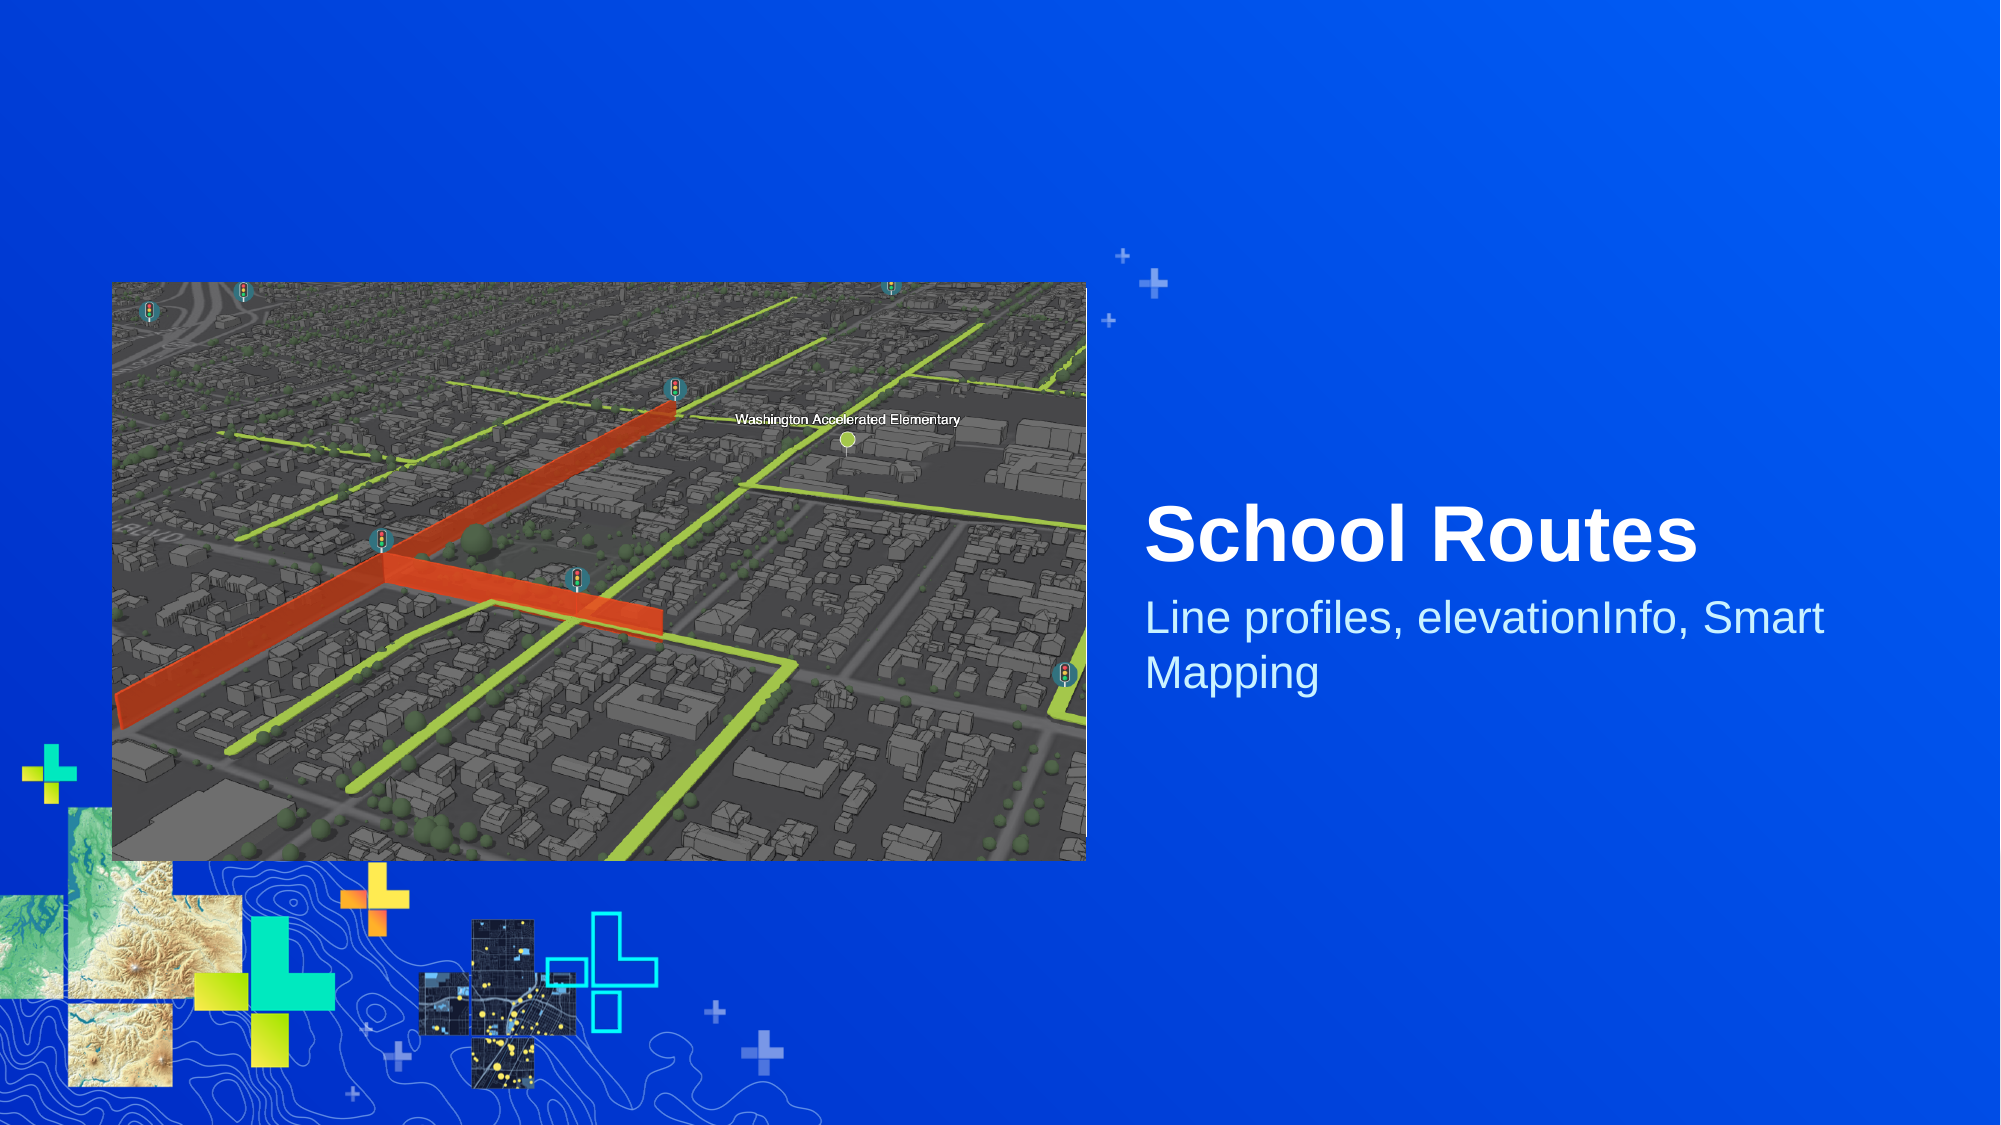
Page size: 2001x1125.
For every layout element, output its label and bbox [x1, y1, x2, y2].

picture [111, 282, 1088, 862]
text_box [0, 0, 2000, 1125]
